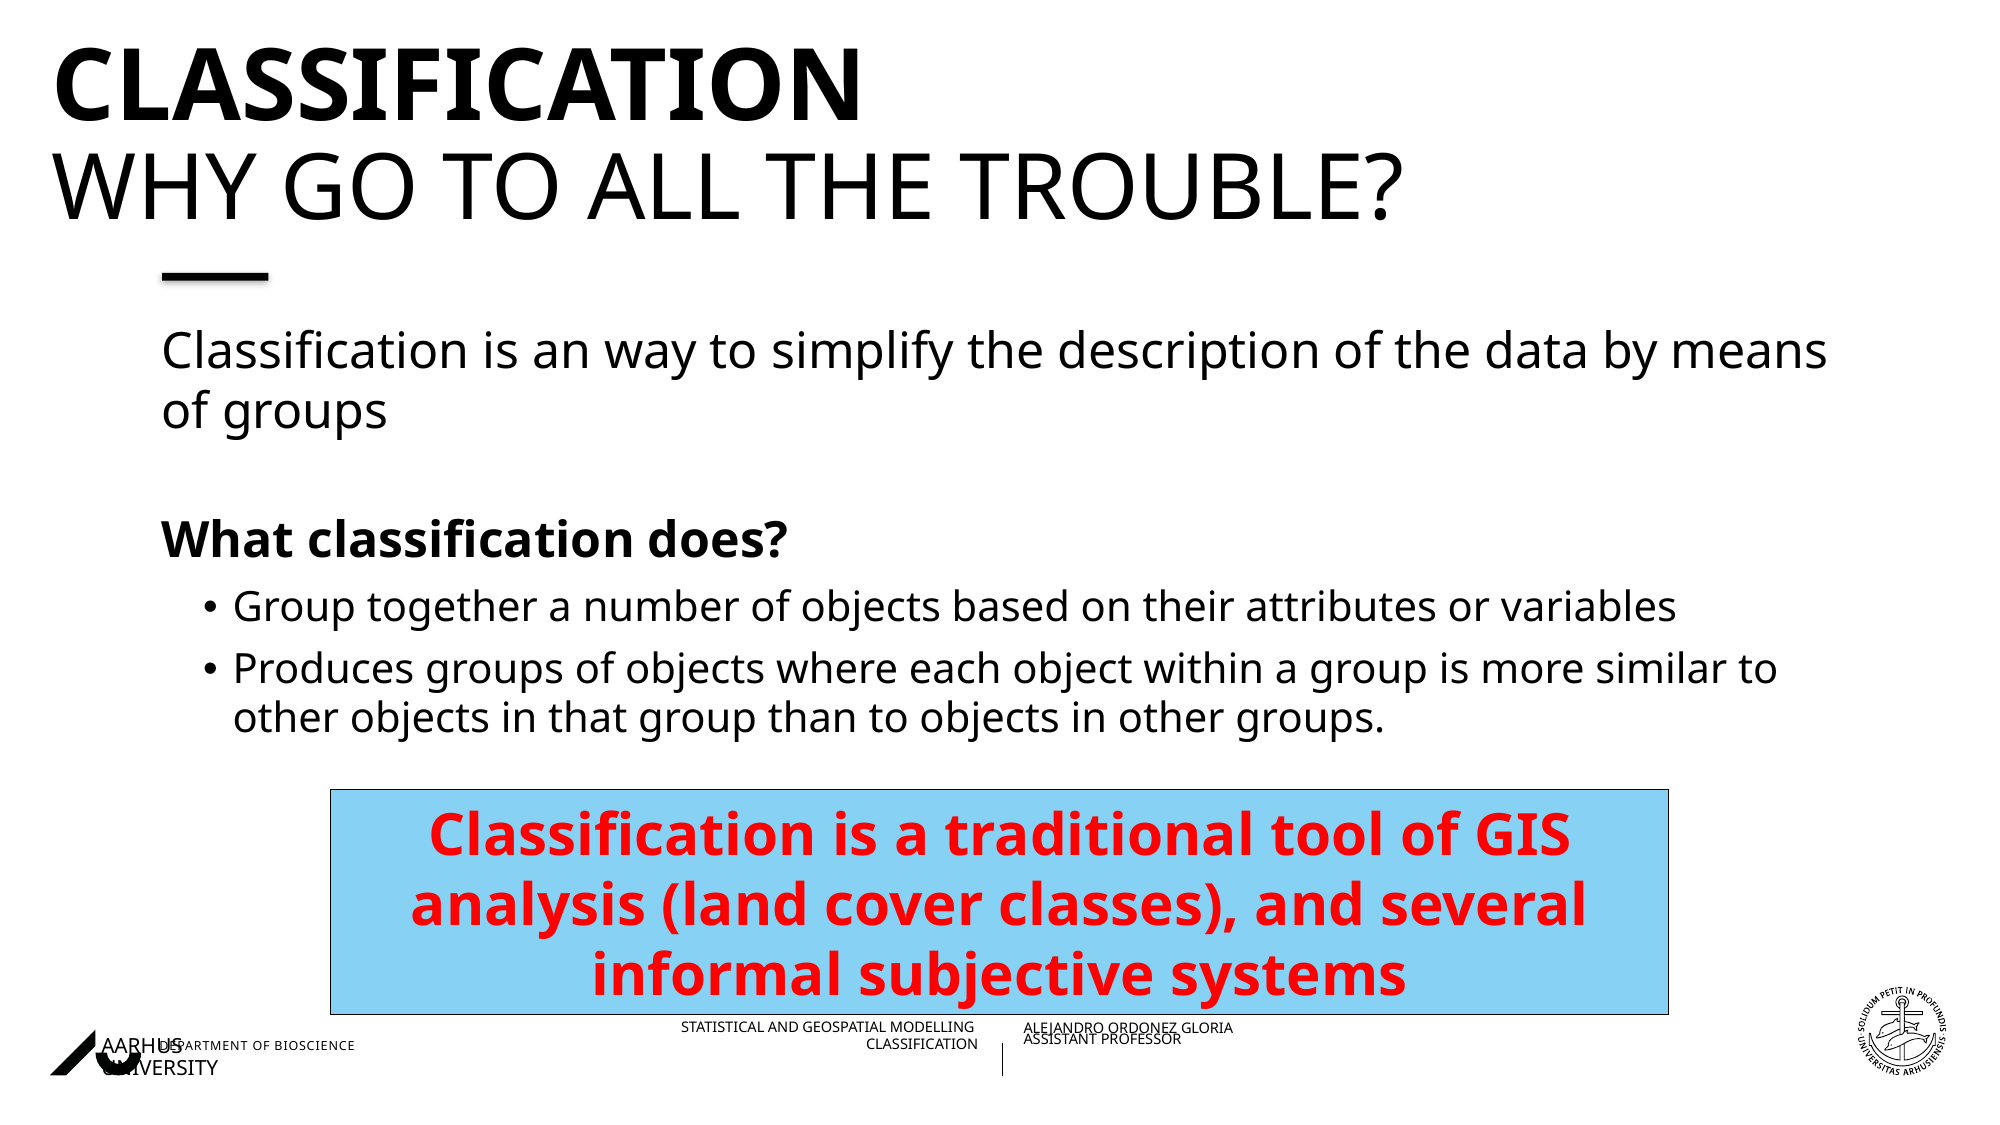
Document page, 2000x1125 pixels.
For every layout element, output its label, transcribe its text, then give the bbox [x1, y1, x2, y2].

title Classification Why go to all the trouble? [51, 24, 1948, 240]
text_box Classification is a traditional tool of GIS analysis (land cover classes), and several informal subjective systems [330, 789, 1669, 1015]
list Classification is an way to simplify the description of the data by means of groups What classification does? Group together a number of objects based on their attributes or variables Produces groups of objects where each object within a group is more similar to other objects in that group than to objects in other groups. [161, 321, 1839, 1021]
